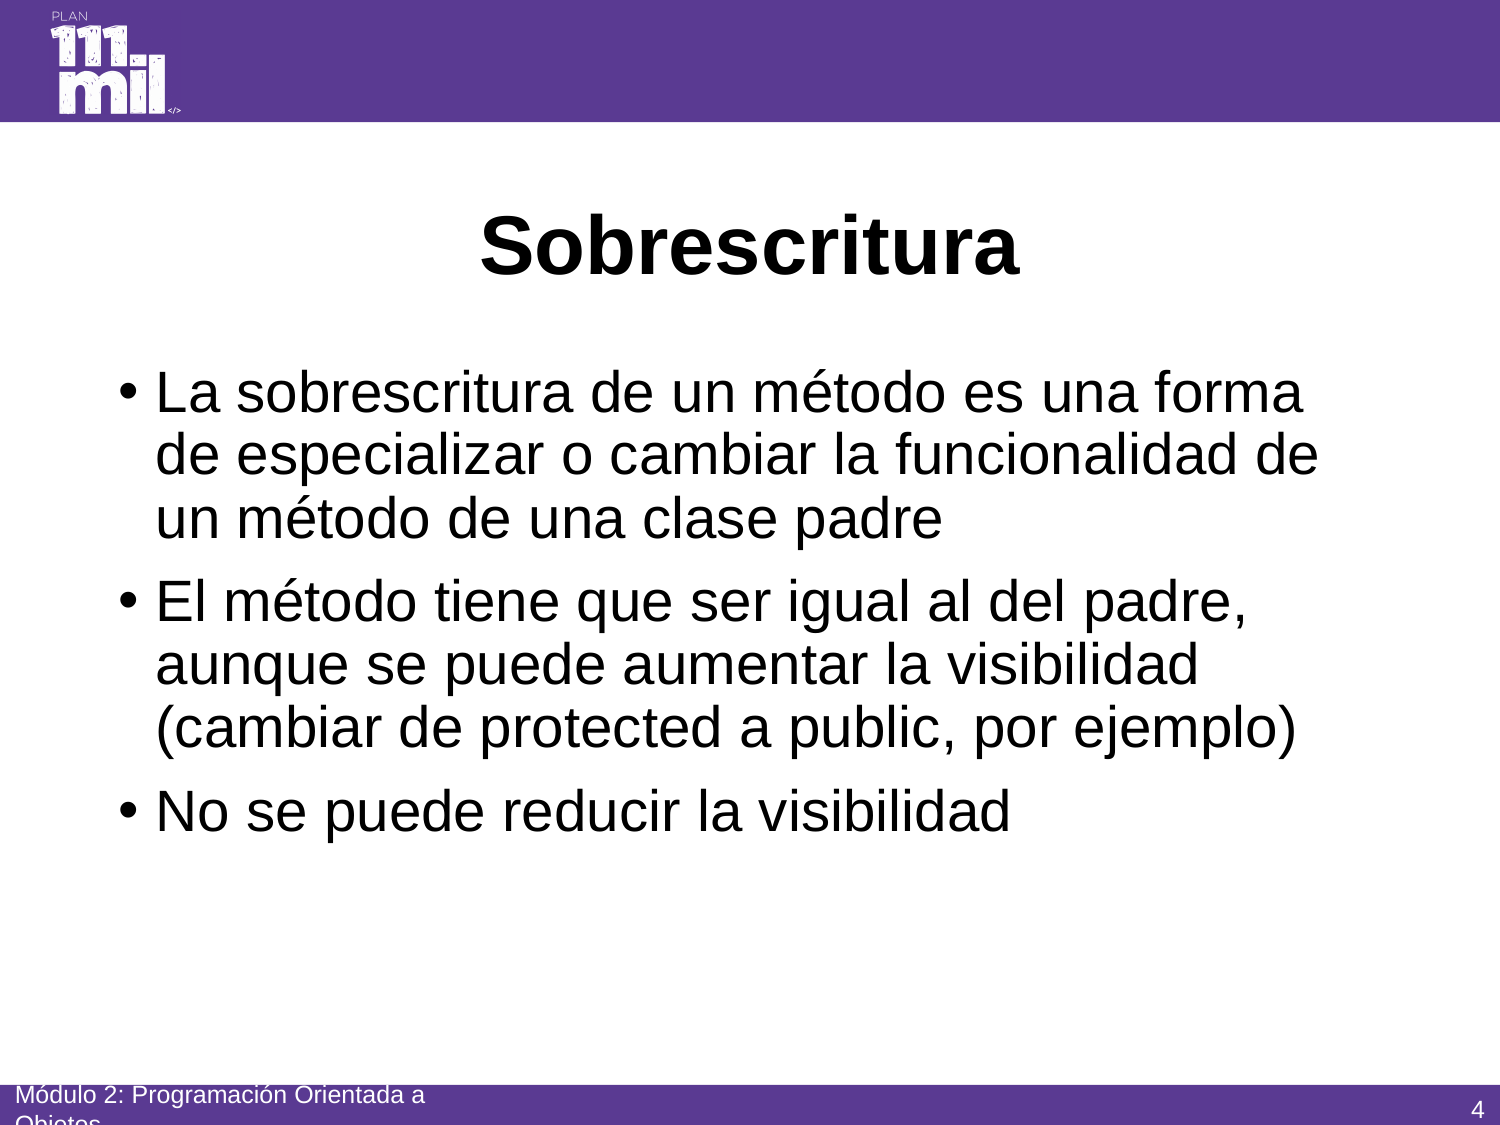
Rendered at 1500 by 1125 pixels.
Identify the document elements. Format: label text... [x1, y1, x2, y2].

slide_number 3 [1162, 1078, 1500, 1125]
footer Módulo 2: Programación Orientada a Objetos [0, 1078, 507, 1125]
title Sobrescritura [103, 147, 1397, 348]
list La sobrescritura de un método es una forma de especializar o cambiar la funcionalidad de un método de una clase padre El método tiene que ser igual al del padre, aunque se puede aumentar la visibilidad (cambiar de protected a public, por ejemplo) No se puede reducir la visibilidad [103, 354, 1397, 1069]
